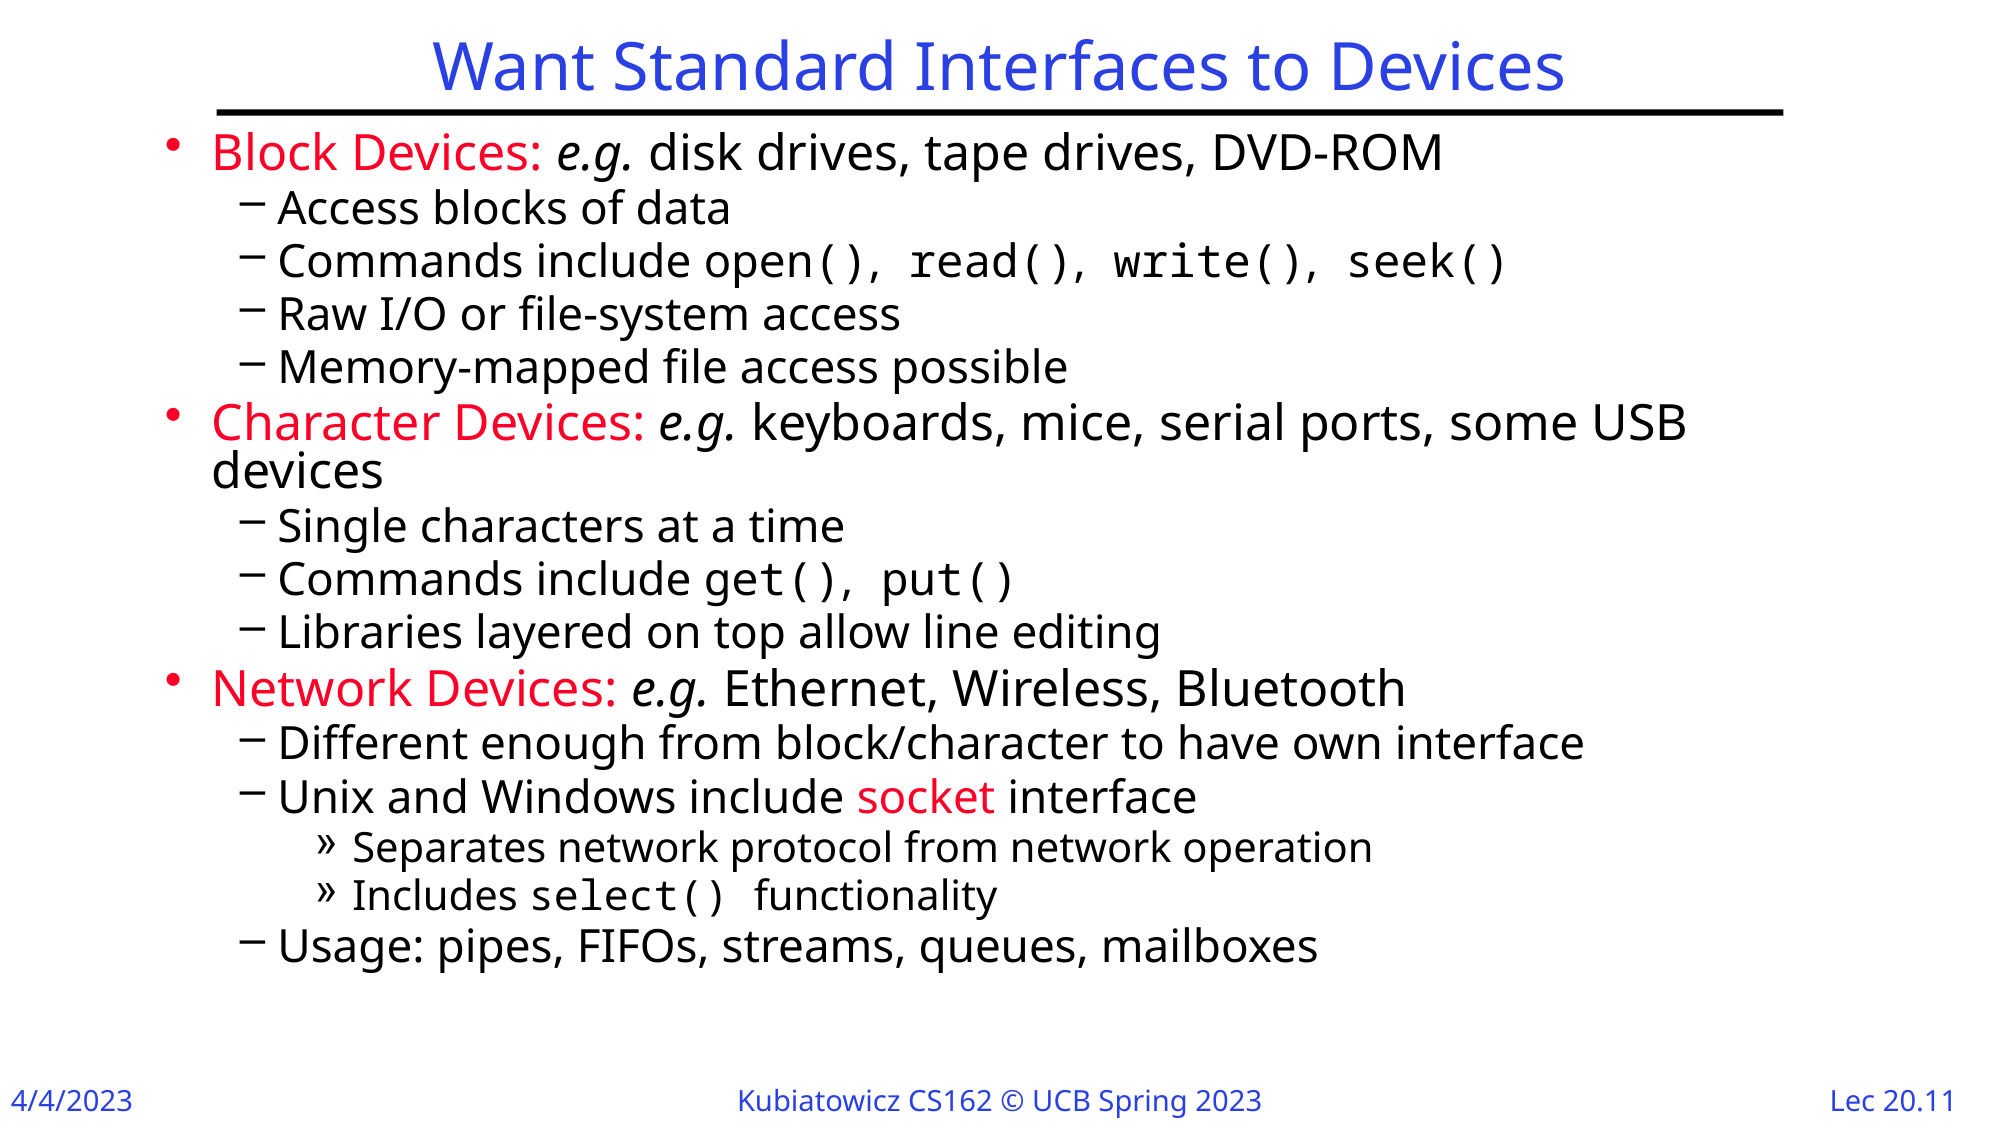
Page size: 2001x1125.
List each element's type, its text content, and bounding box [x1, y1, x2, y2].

title Want Standard Interfaces to Devices [216, 24, 1784, 113]
list Block Devices: e.g. disk drives, tape drives, DVD-ROM Access blocks of data Commands include open(), read(), write(), seek() Raw I/O or file-system access Memory-mapped file access possible Character Devices: e.g. keyboards, mice, serial ports, some USB devices Single characters at a time Commands include get(), put() Libraries layered on top allow line editing Network Devices: e.g. Ethernet, Wireless, Bluetooth Different enough from block/character to have own interface Unix and Windows include socket interface Separates network protocol from network operation Includes select() functionality Usage: pipes, FIFOs, streams, queues, mailboxes [150, 125, 1875, 1113]
